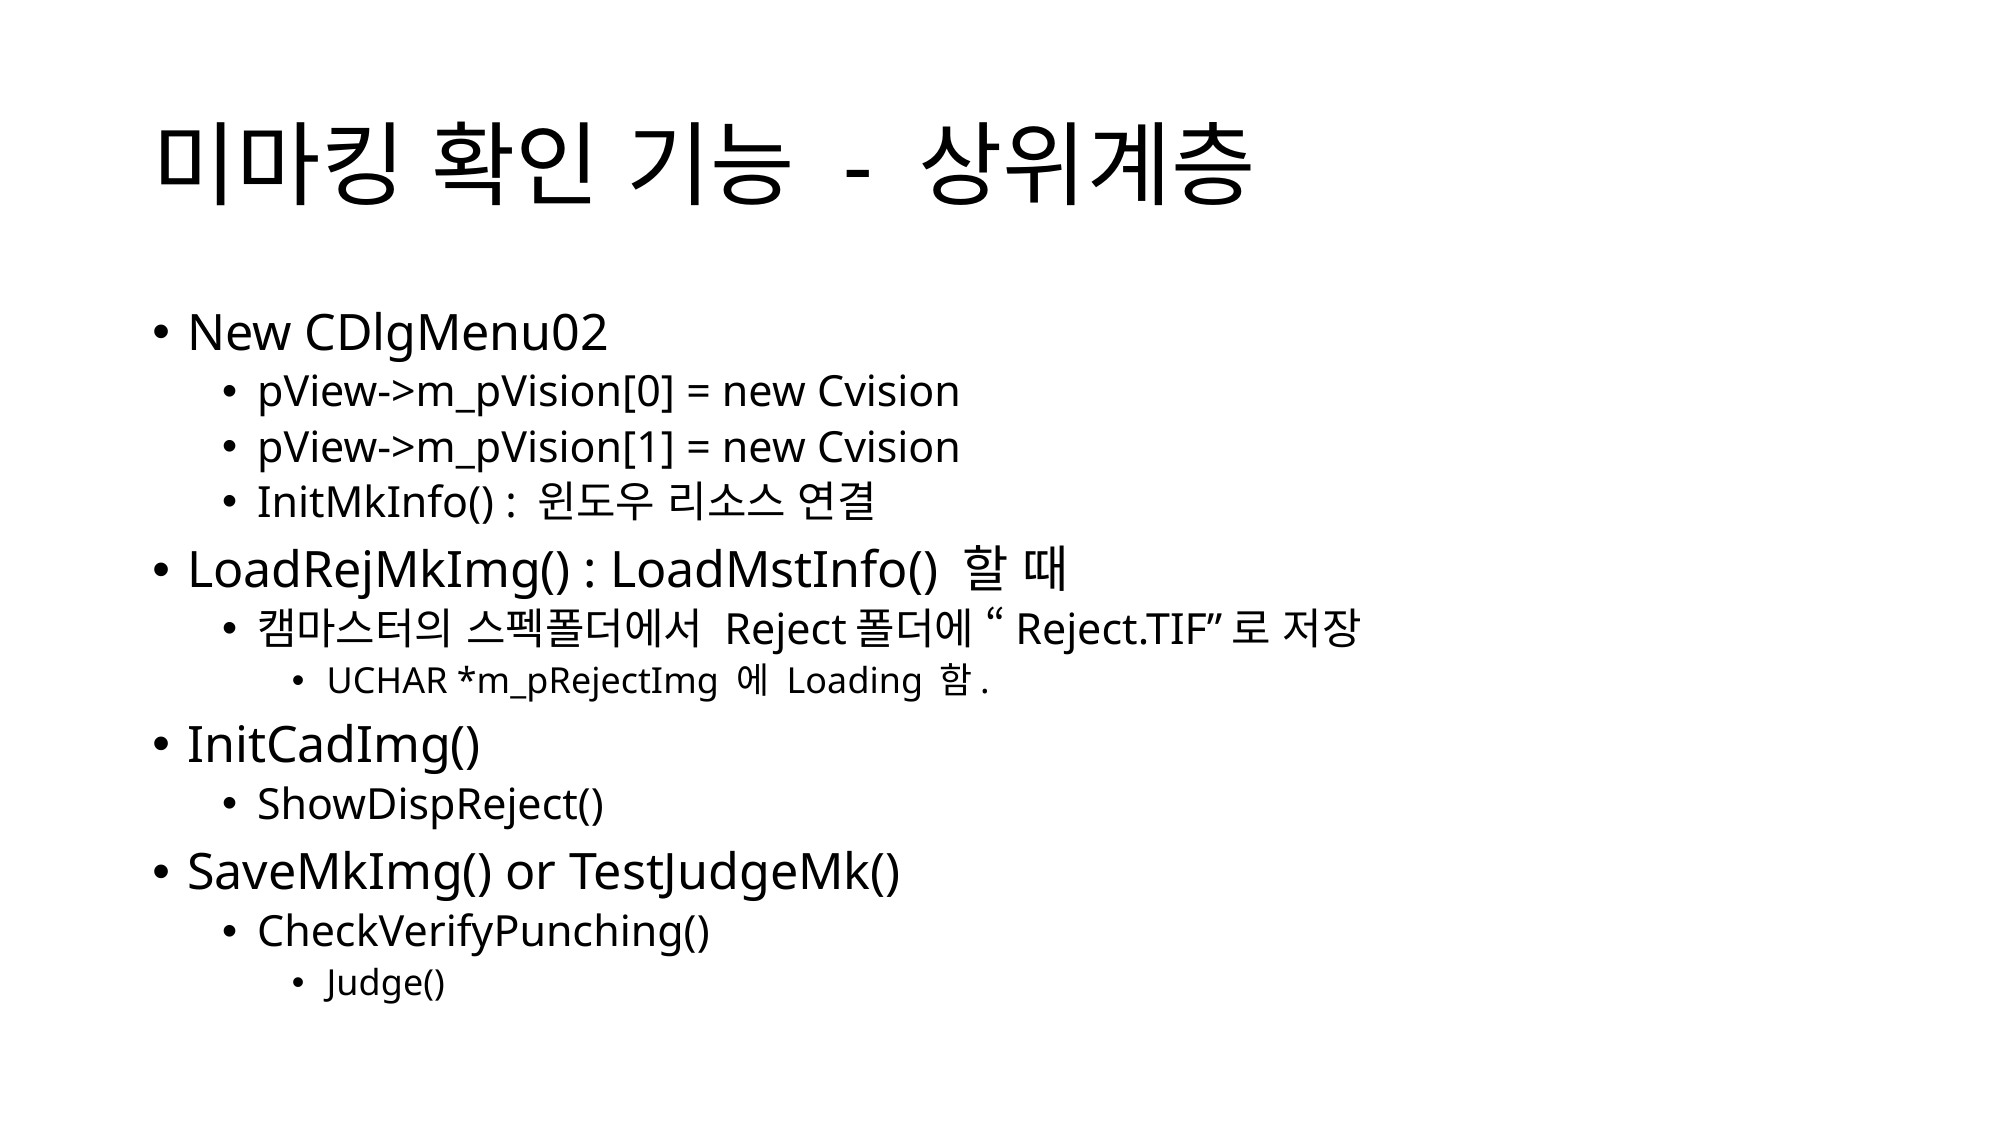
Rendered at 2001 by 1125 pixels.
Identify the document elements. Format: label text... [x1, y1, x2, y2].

title 미마킹 확인 기능 - 상위계층 [137, 59, 1863, 278]
list New CDlgMenu02 pView->m_pVision[0] = new Cvision pView->m_pVision[1] = new Cvision InitMkInfo() : 윈도우 리소스 연결 LoadRejMkImg() : LoadMstInfo() 할 때 캠마스터의 스펙폴더에서 Reject폴더에 “Reject.TIF”로 저장 UCHAR *m_pRejectImg 에 Loading 함. InitCadImg() ShowDispReject() SaveMkImg() or TestJudgeMk() CheckVerifyPunching() Judge() [137, 299, 1863, 1014]
